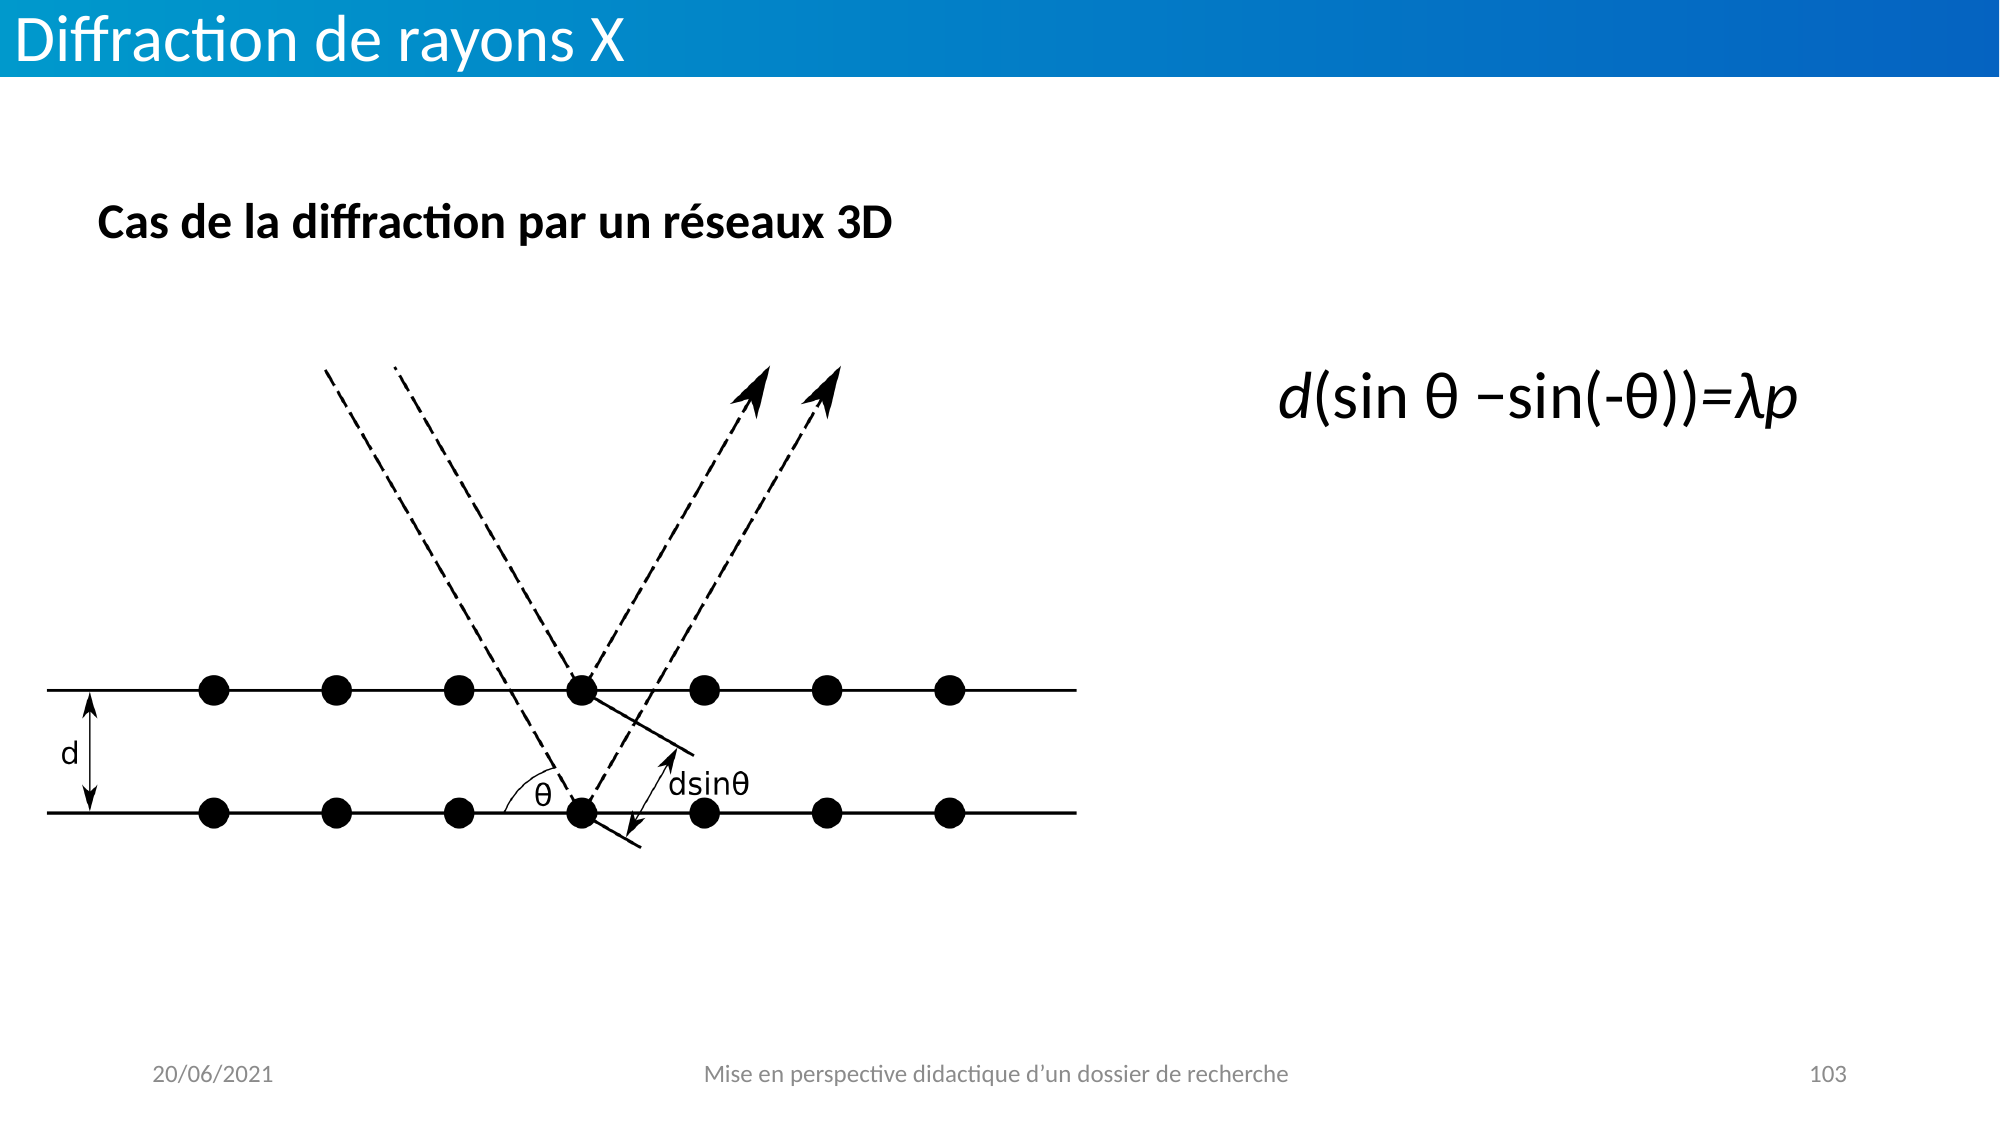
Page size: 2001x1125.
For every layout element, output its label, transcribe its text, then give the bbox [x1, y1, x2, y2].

slide_number 103 [1412, 1042, 1863, 1103]
picture [45, 365, 1078, 849]
text_box [1539, 0, 2000, 77]
footer Mise en perspective didactique d’un dossier de recherche [662, 1042, 1338, 1103]
text_box Diffraction de rayons X [0, 0, 1539, 83]
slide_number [137, 1042, 588, 1103]
text_box Cas de la diffraction par un réseaux 3D [83, 181, 909, 256]
text_box d(sin θ −sin(-θ))=λp [1263, 344, 1815, 440]
